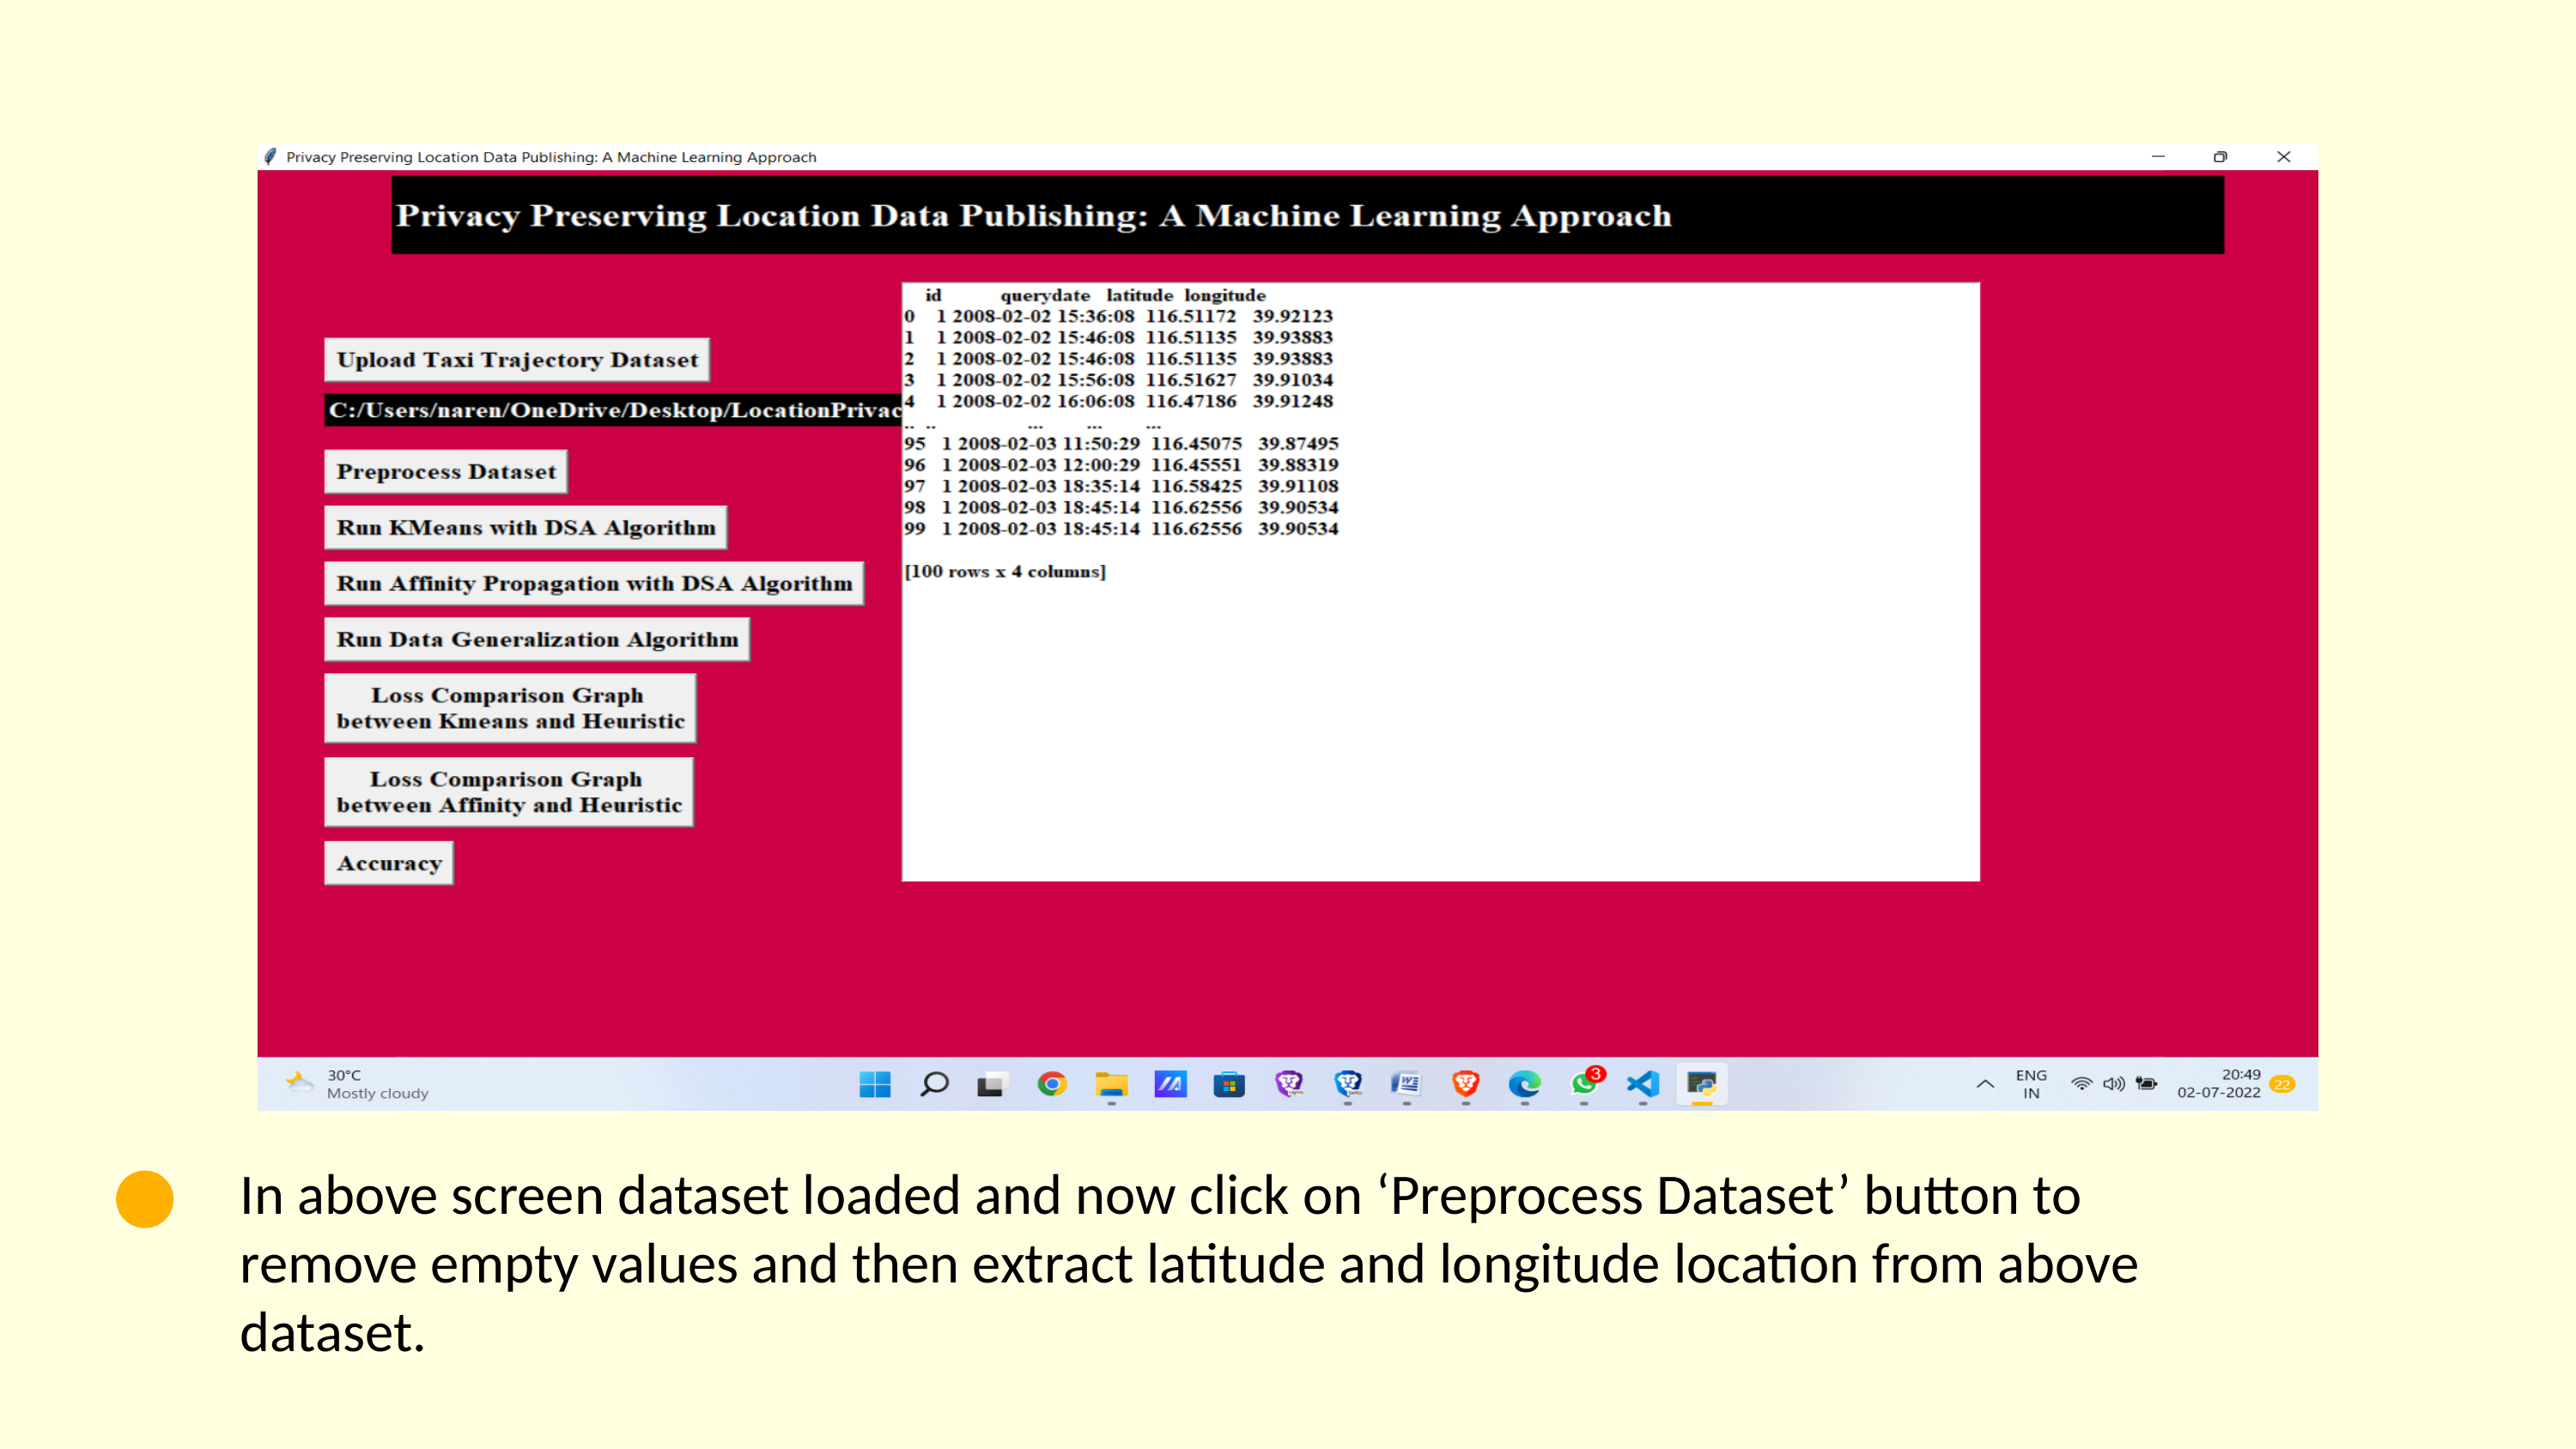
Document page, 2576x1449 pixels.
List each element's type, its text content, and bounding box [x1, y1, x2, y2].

picture [257, 144, 2319, 1111]
text_box In above screen dataset loaded and now click on ‘Preprocess Dataset’ button to remove empty values and then extract latitude and longitude location from above dataset. [240, 1155, 2159, 1363]
text_box [116, 1170, 174, 1228]
